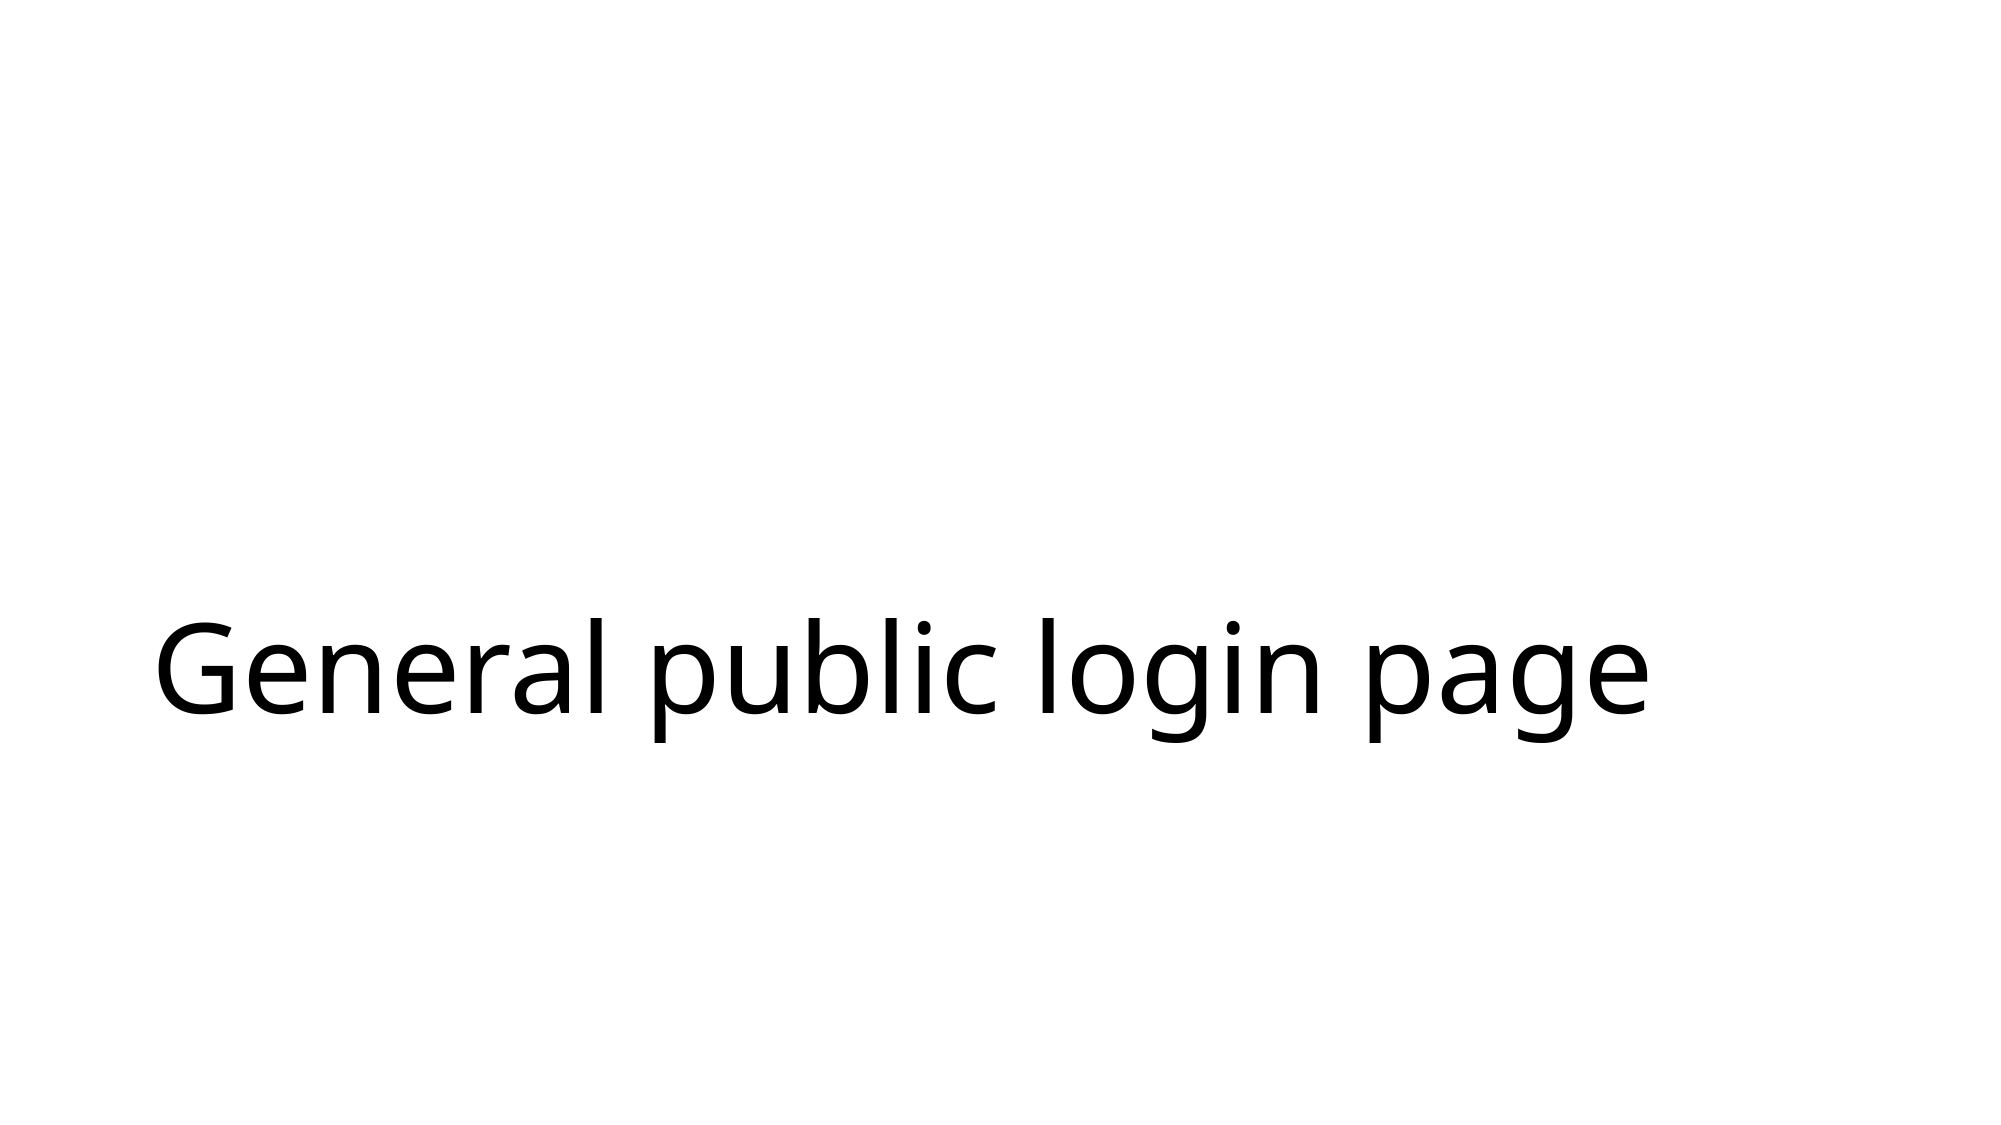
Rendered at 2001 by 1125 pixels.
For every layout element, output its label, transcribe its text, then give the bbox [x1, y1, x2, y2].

title General public login page [136, 280, 1862, 749]
